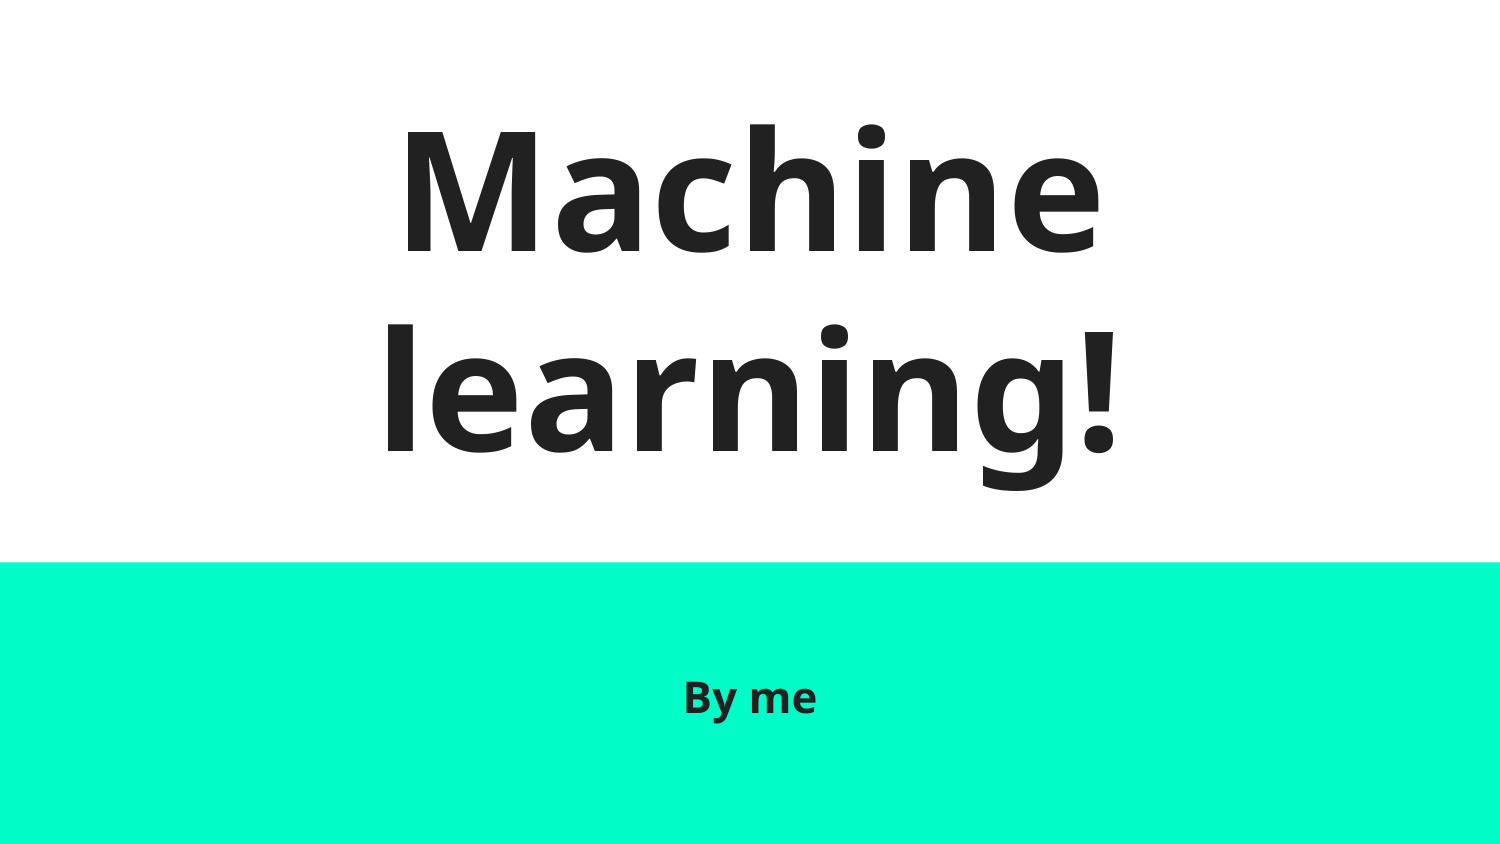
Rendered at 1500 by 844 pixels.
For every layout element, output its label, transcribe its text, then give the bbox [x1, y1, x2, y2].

title Machine learning! [51, 64, 1449, 506]
subtitle By me [51, 638, 1449, 755]
